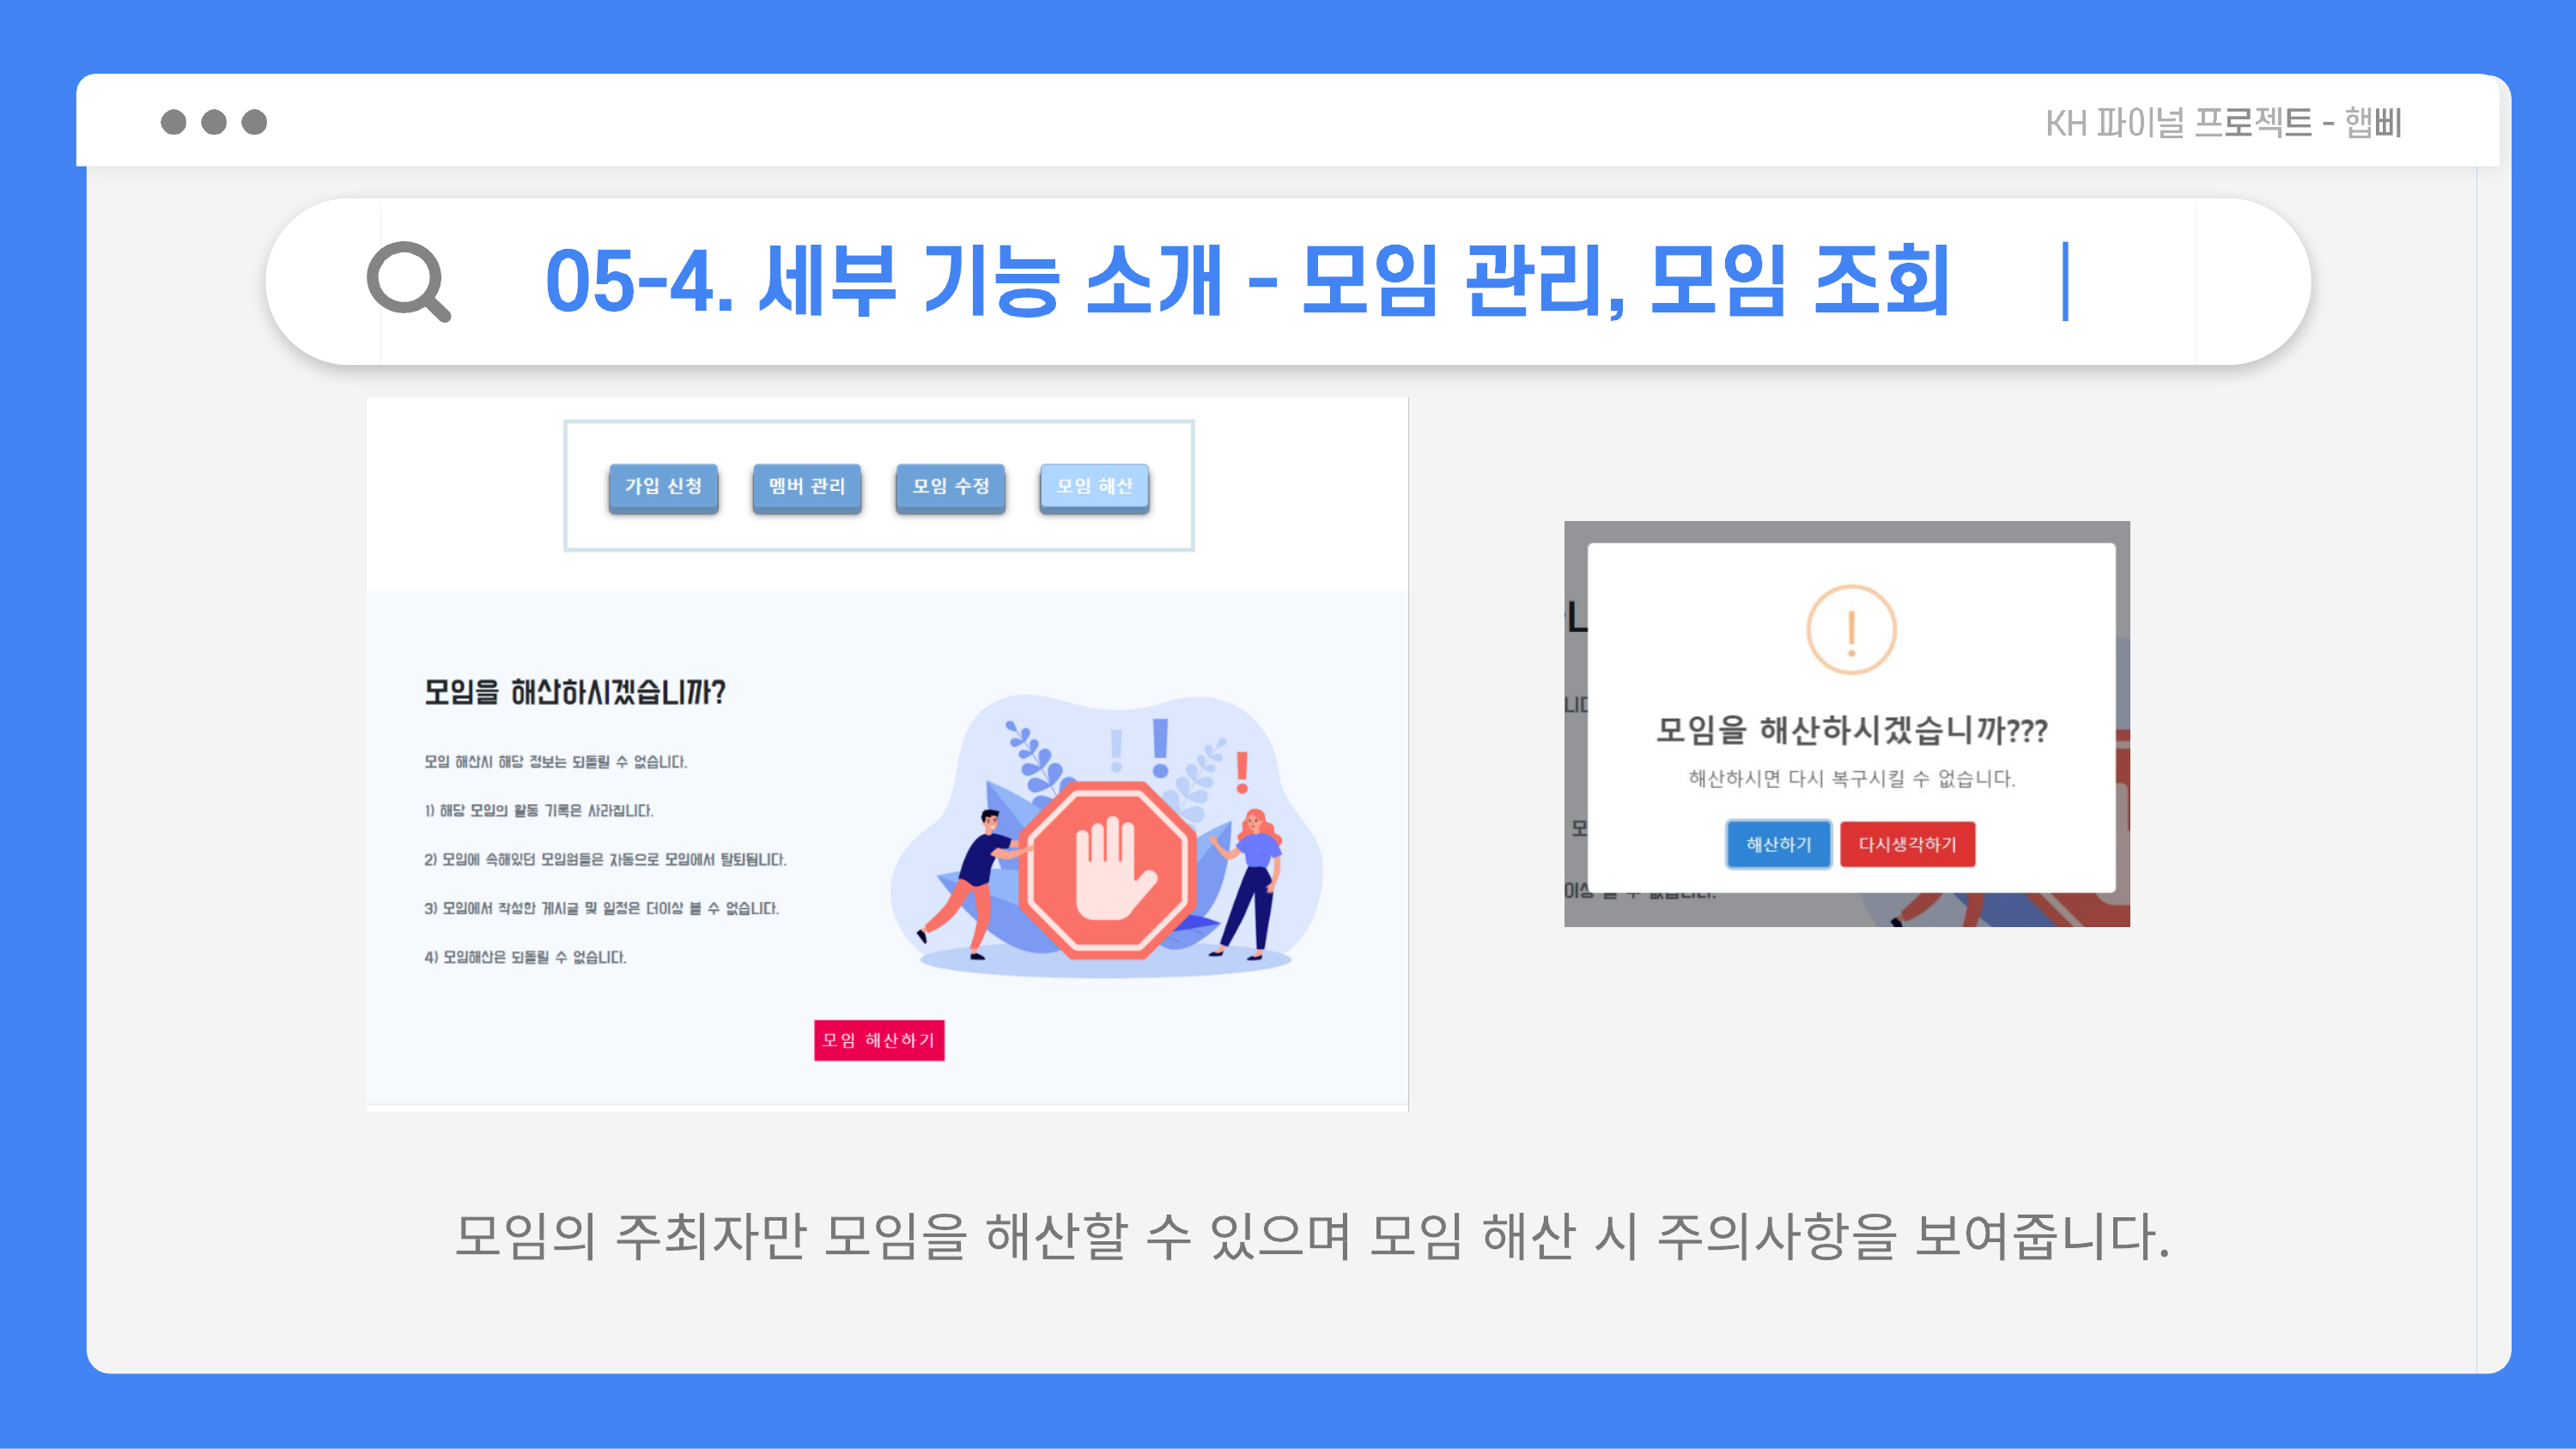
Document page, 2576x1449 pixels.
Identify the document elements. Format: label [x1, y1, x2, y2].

text_box [0, 33, 2576, 1374]
